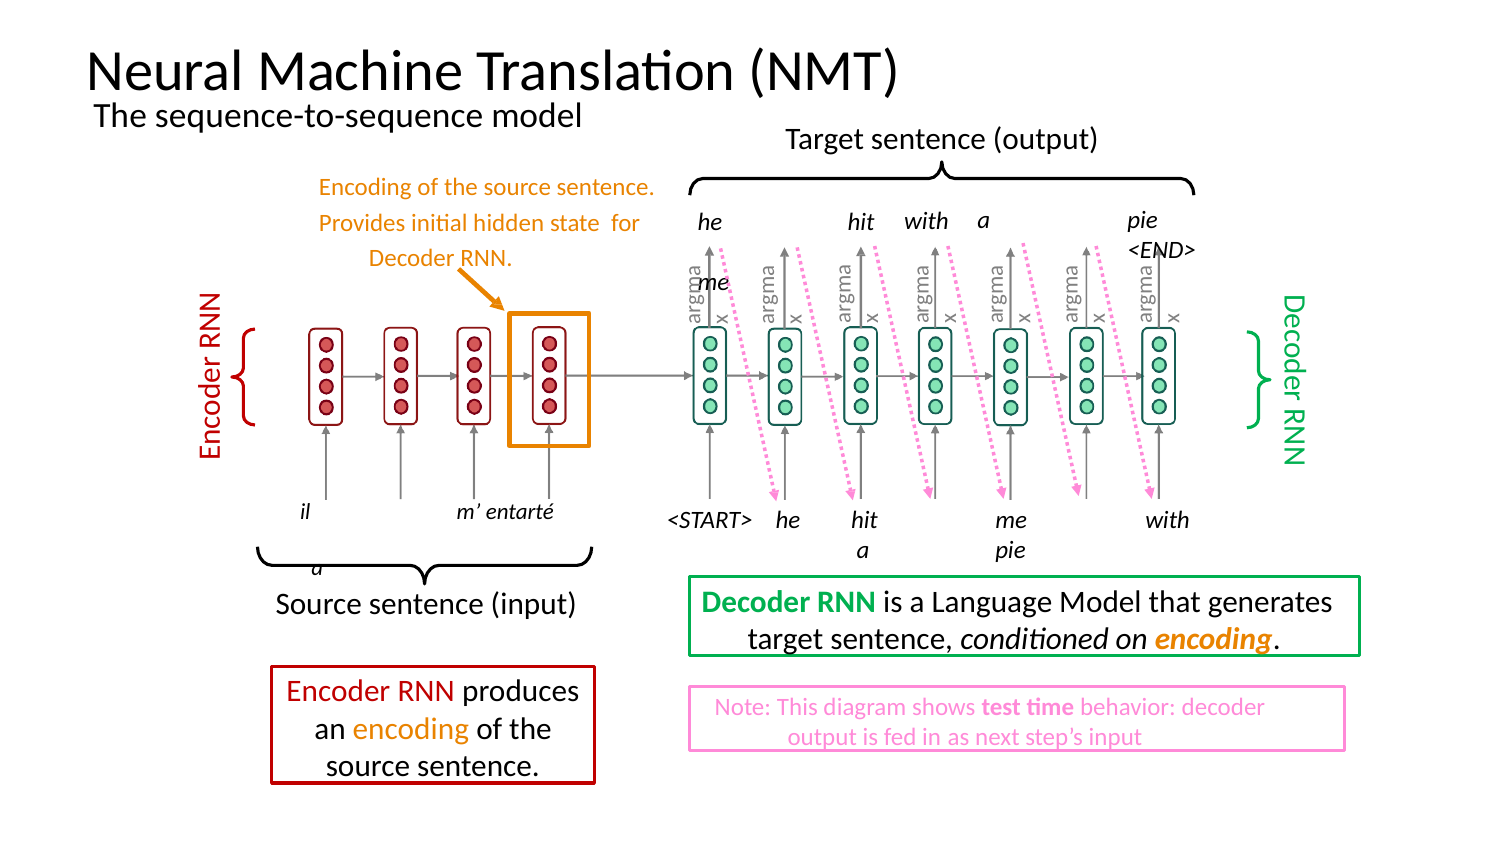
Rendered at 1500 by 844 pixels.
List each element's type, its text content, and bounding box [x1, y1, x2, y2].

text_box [456, 246, 715, 447]
picture [866, 326, 872, 501]
title Neural Machine Translation (NMT) [84, 30, 1104, 174]
text_box m’ entarté [454, 508, 561, 525]
text_box he hit me [695, 204, 879, 248]
text_box Encoder RNN produces an encoding of the source sentence. [271, 666, 595, 783]
text_box <START> he hit me with a pie [664, 502, 1228, 564]
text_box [795, 246, 866, 501]
text_box [1246, 331, 1271, 428]
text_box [718, 247, 790, 502]
text_box [418, 546, 592, 584]
text_box Source sentence (input) [273, 582, 579, 622]
text_box [866, 245, 872, 257]
text_box Decoder RNN [1278, 292, 1316, 468]
text_box Decoder RNN is a Language Model that generates target sentence, conditioned on encoding. [689, 576, 1360, 656]
text_box il a [297, 495, 418, 580]
text_box Encoder RNN [188, 291, 227, 463]
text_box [872, 242, 1177, 501]
text_box Target sentence (output) [783, 116, 1101, 156]
text_box Note: This diagram shows test time behavior: decoder output is fed in as next step’s input [689, 686, 1345, 751]
text_box a pie <END> [975, 202, 1228, 264]
picture [307, 326, 718, 501]
text_box [866, 257, 870, 325]
text_box with [902, 202, 951, 234]
text_box [257, 546, 297, 566]
picture [790, 326, 795, 501]
text_box [231, 329, 256, 425]
text_box [689, 161, 1194, 196]
text_box Encoding of the source sentence. Provides initial hidden state for Decoder RNN. [316, 162, 678, 272]
text_box The sequence-to-sequence model [91, 90, 924, 135]
